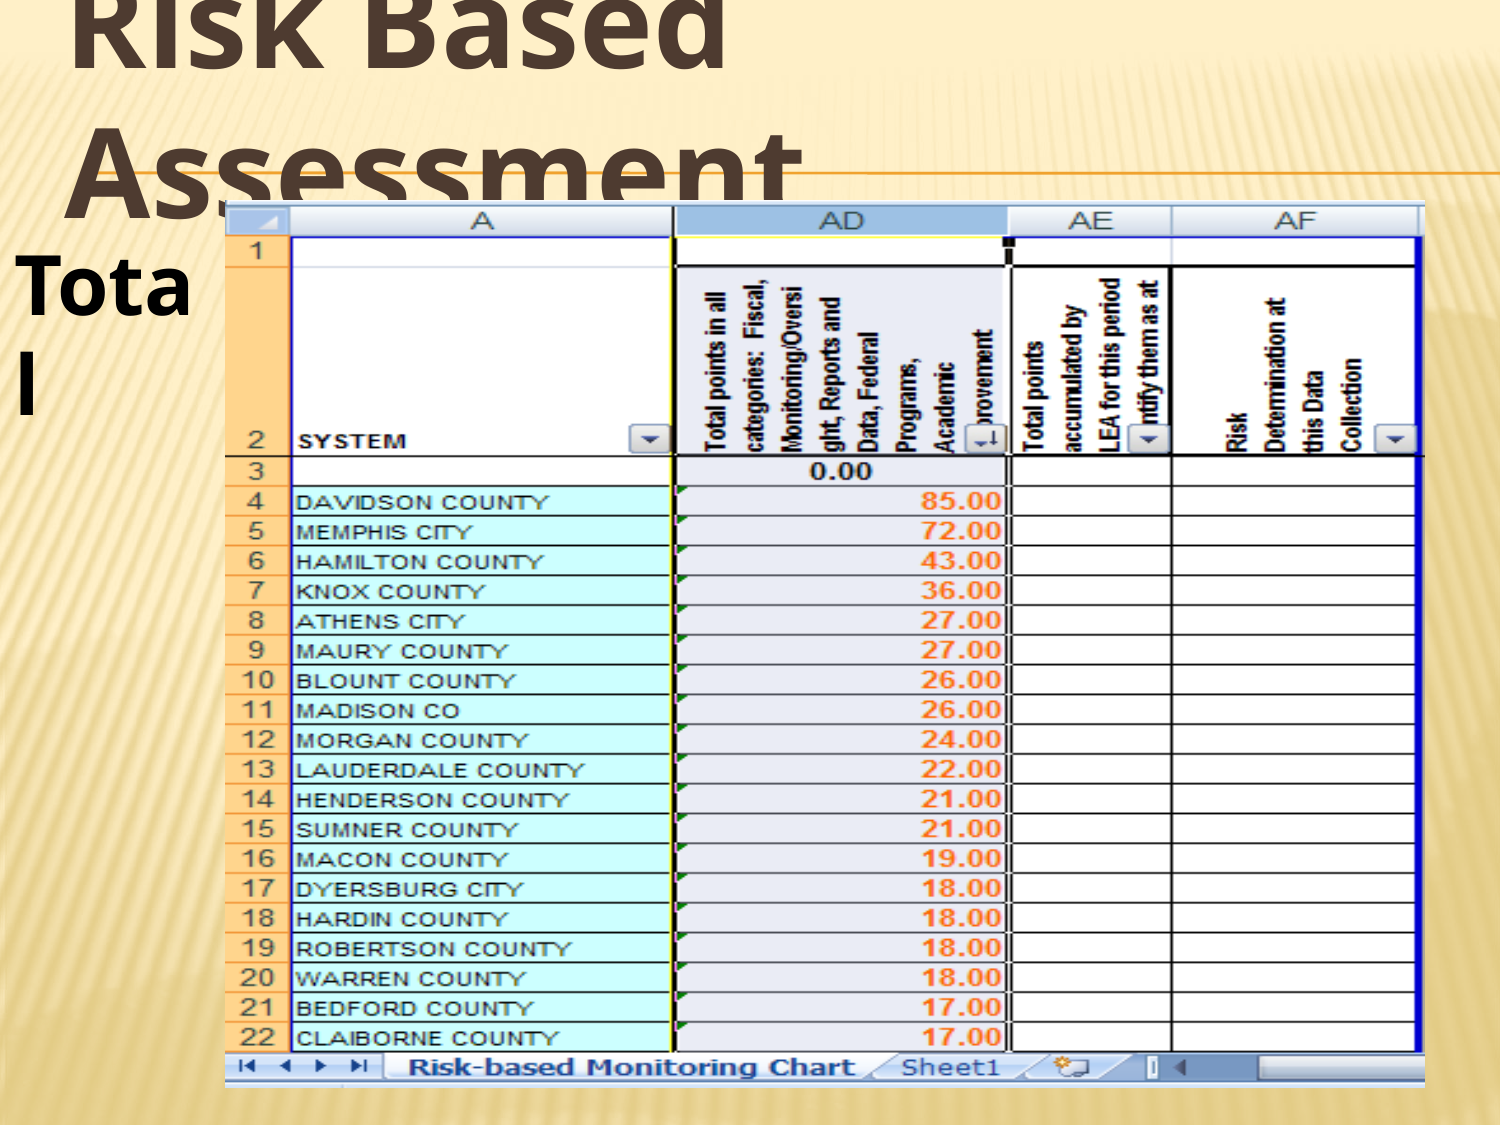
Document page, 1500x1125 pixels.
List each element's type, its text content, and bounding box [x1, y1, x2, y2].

text_box Total [0, 224, 214, 440]
title Risk Based Assessment [50, 24, 1475, 163]
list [224, 199, 1426, 1088]
